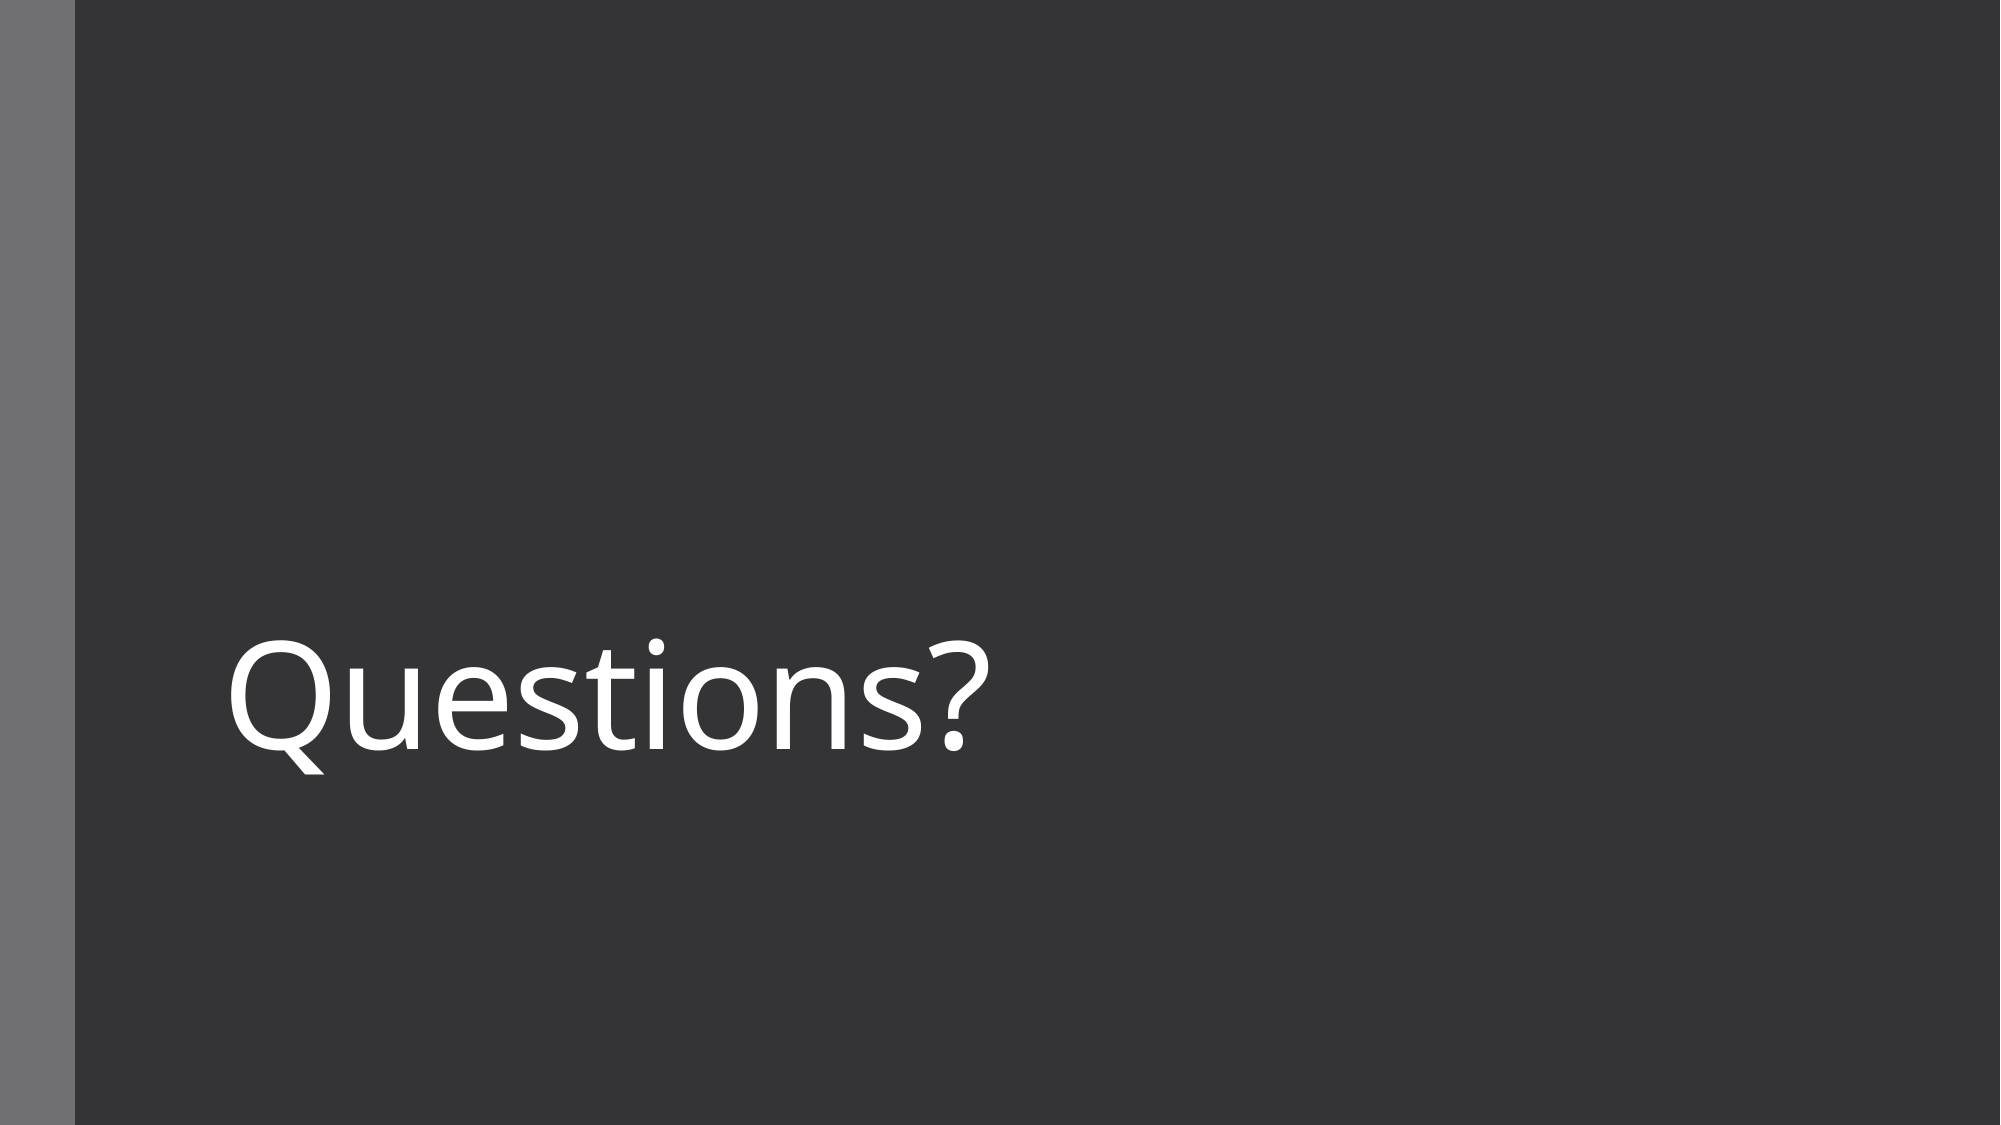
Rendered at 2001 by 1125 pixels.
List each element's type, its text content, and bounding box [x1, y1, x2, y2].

title Questions? [206, 124, 1752, 788]
